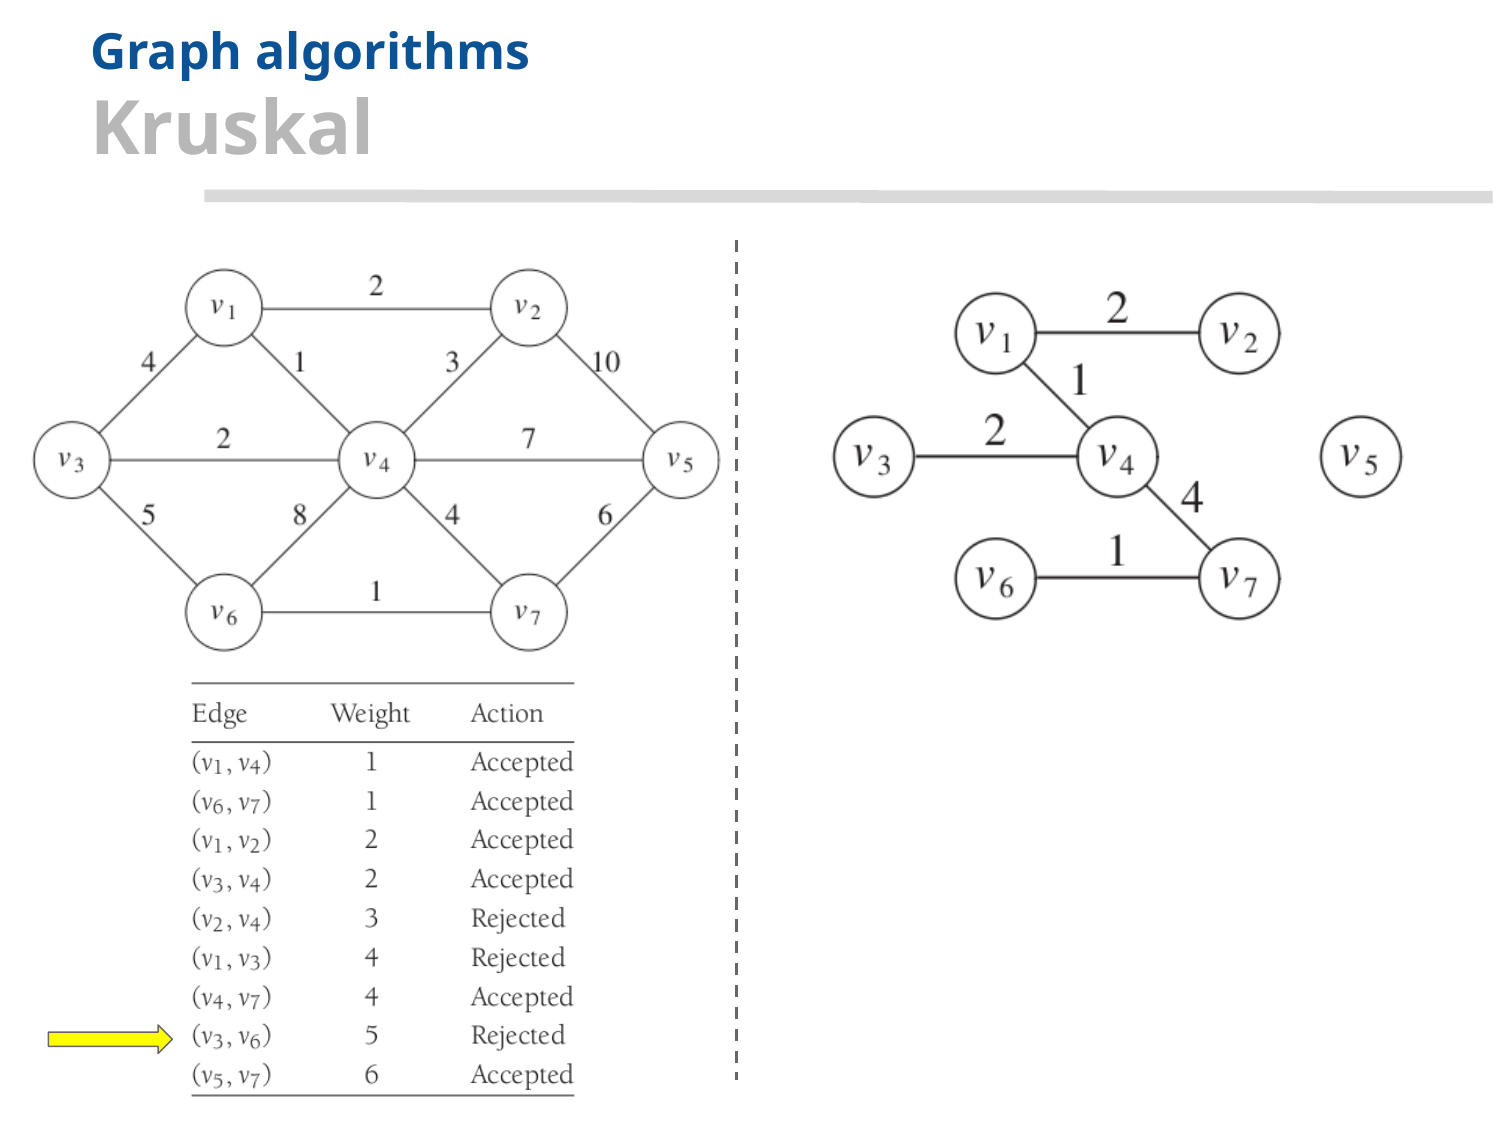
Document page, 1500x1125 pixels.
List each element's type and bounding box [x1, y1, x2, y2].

picture [818, 265, 1435, 649]
picture [26, 228, 733, 1113]
title [75, 45, 1425, 185]
text_box [48, 1024, 172, 1054]
